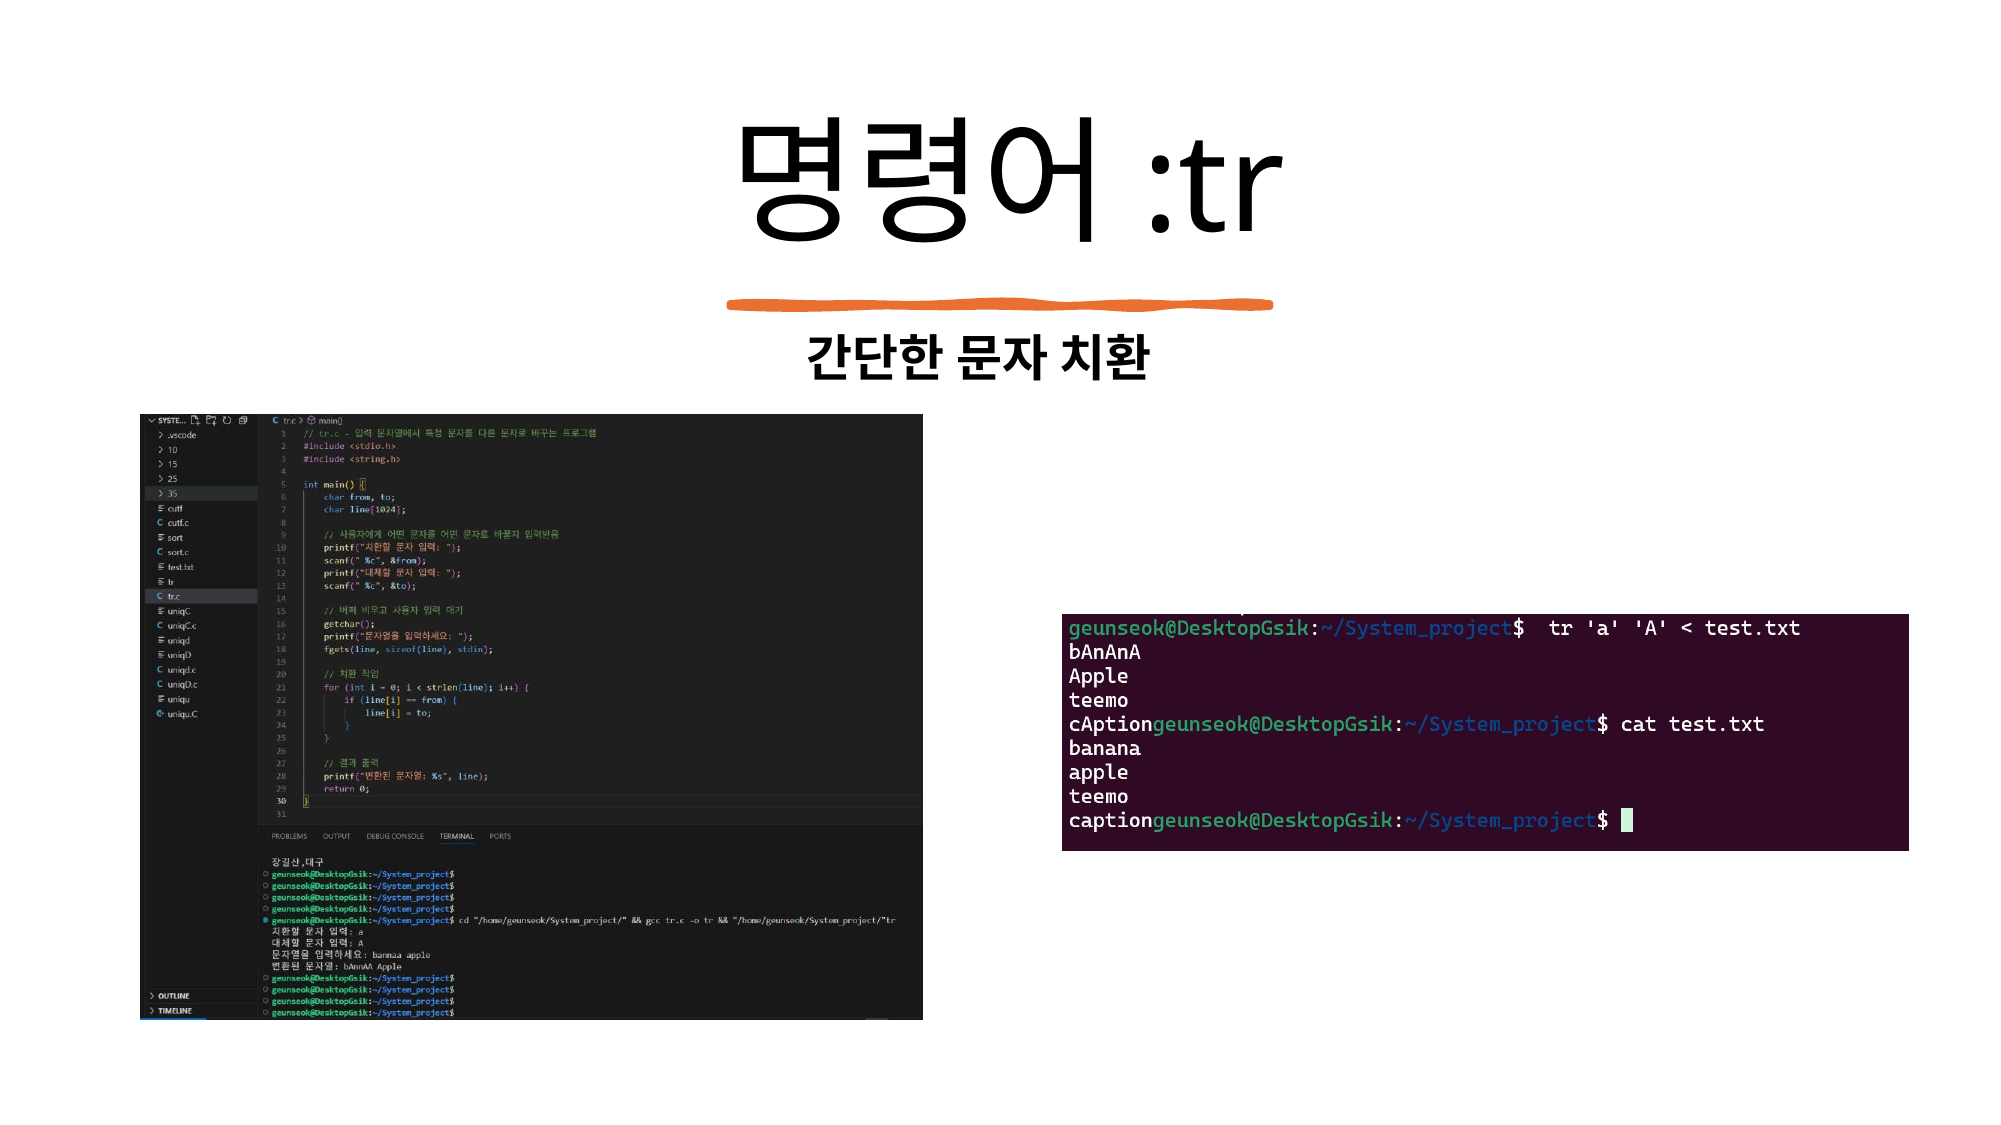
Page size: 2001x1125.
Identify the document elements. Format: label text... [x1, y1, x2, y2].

title 명령어:tr [361, 91, 1639, 282]
picture [1062, 614, 1910, 852]
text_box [726, 297, 1274, 313]
picture [139, 414, 923, 1020]
text_box 간단한 문자 치환 [804, 324, 1195, 387]
